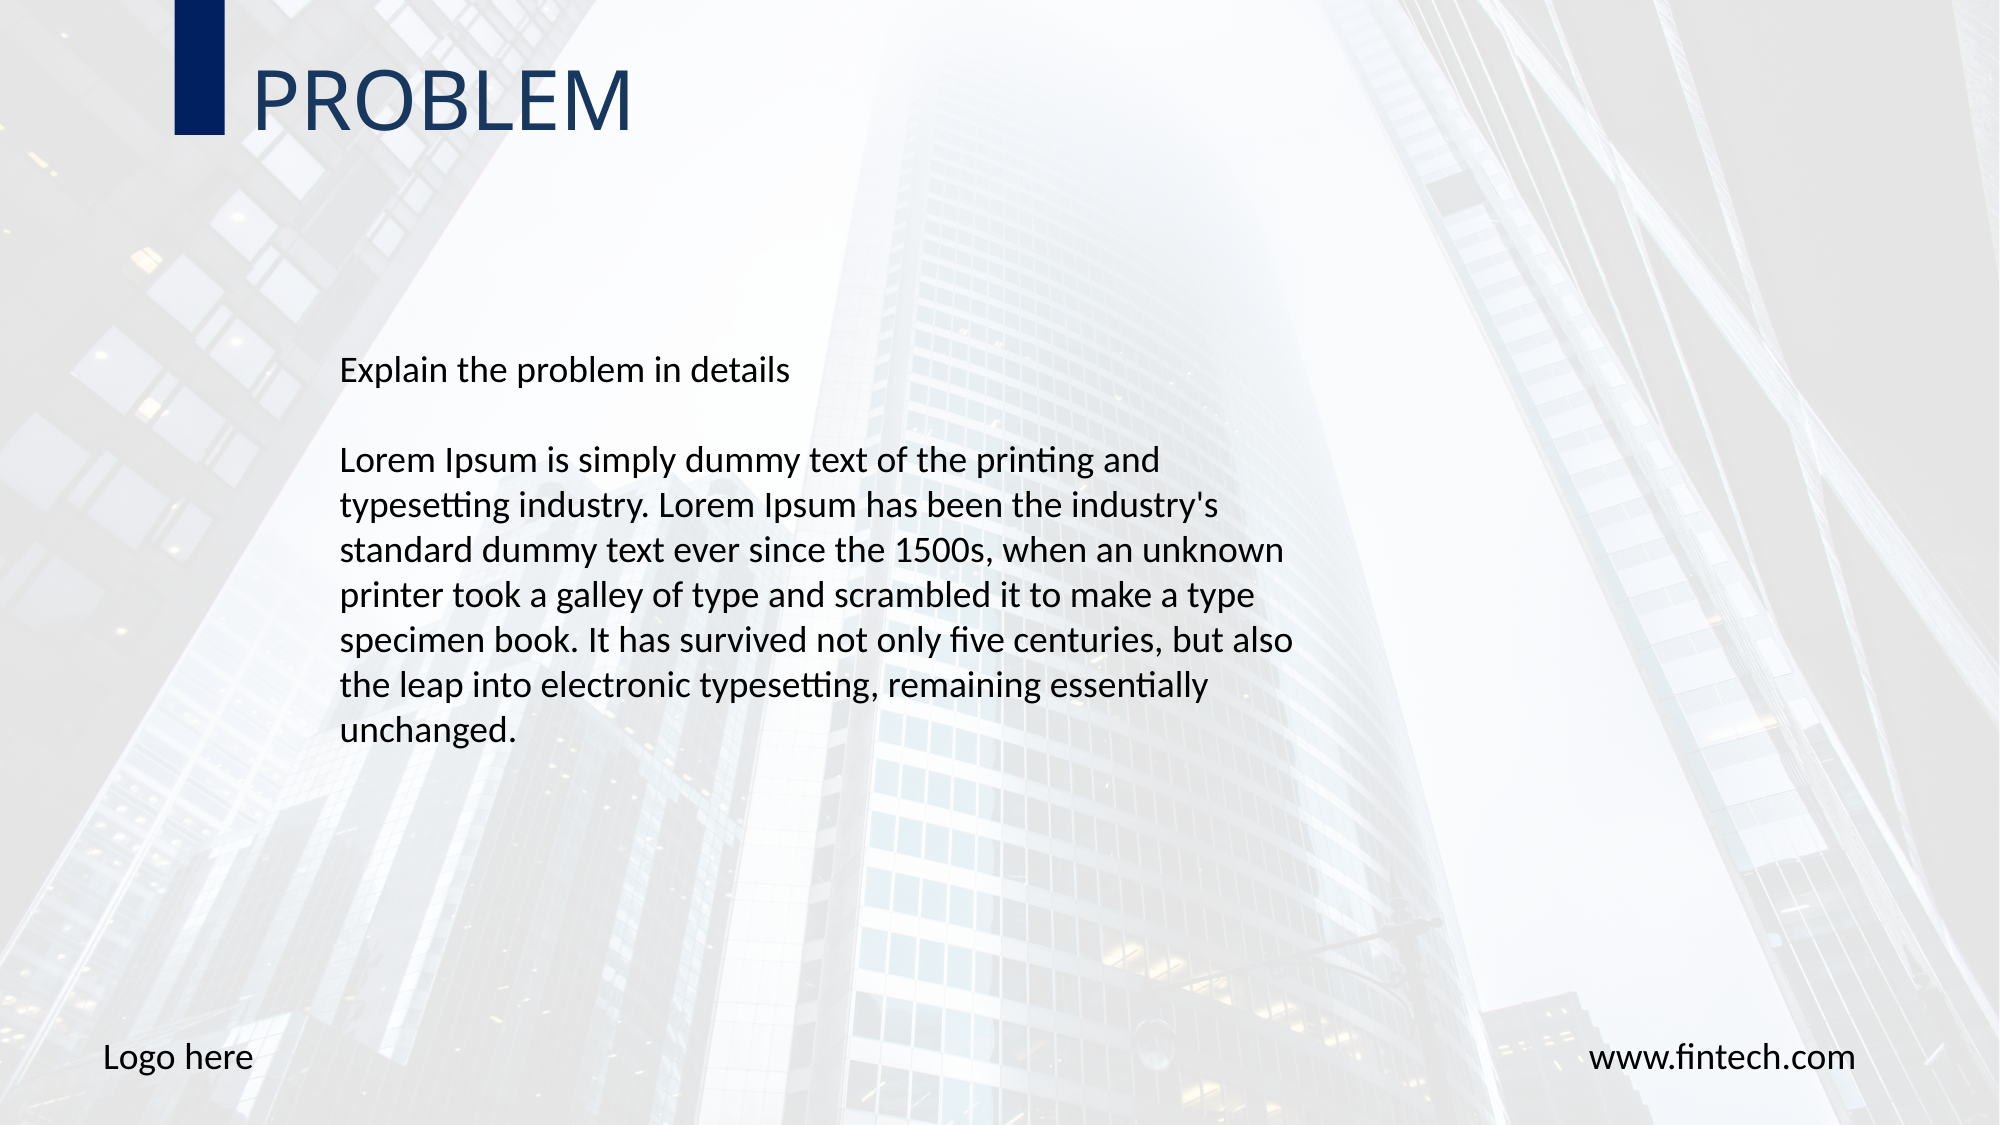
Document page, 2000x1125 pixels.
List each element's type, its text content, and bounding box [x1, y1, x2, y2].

text_box www.fintech.com [1574, 1024, 1872, 1085]
text_box Logo here [88, 1024, 270, 1085]
text_box Explain the problem in details Lorem Ipsum is simply dummy text of the printing and typesetting industry. Lorem Ipsum has been the industry's standard dummy text ever since the 1500s, when an unknown printer took a galley of type and scrambled it to make a type specimen book. It has survived not only five centuries, but also the leap into electronic typesetting, remaining essentially unchanged. [324, 337, 1325, 758]
title PROBLEM [149, 26, 738, 169]
text_box [173, 0, 227, 137]
